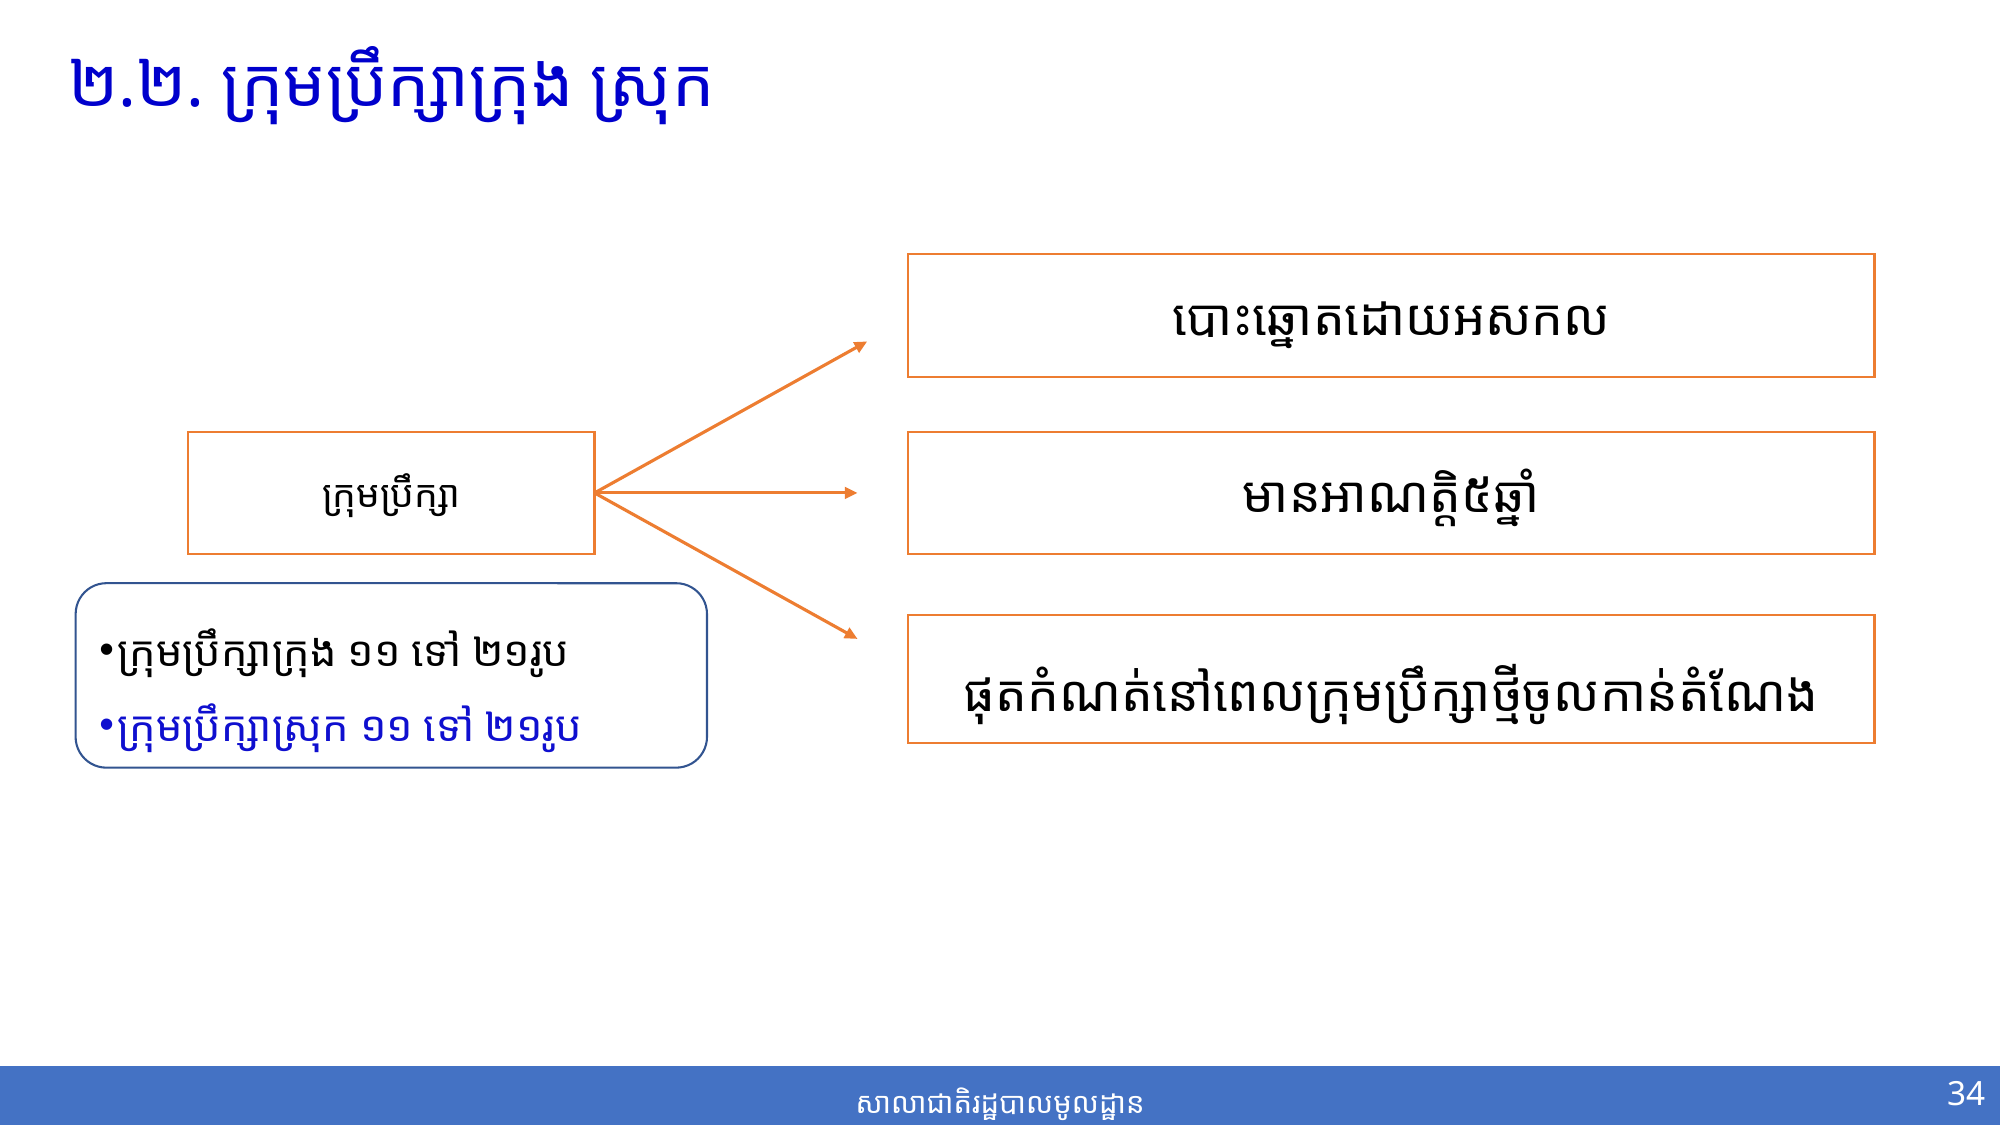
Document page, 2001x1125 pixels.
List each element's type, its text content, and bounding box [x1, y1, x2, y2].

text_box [594, 492, 858, 639]
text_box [187, 254, 1875, 743]
slide_number 34 [1550, 1065, 2000, 1125]
text_box ក្រុមប្រឹក្សាក្រុង ១១ ទៅ ២១រូប ក្រុមប្រឹក្សាស្រុក ១១ ទៅ ២១រូប [74, 582, 708, 769]
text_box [594, 341, 867, 493]
text_box ២.២. ក្រុមប្រឹក្សាក្រុង ស្រុក [0, 0, 1634, 129]
